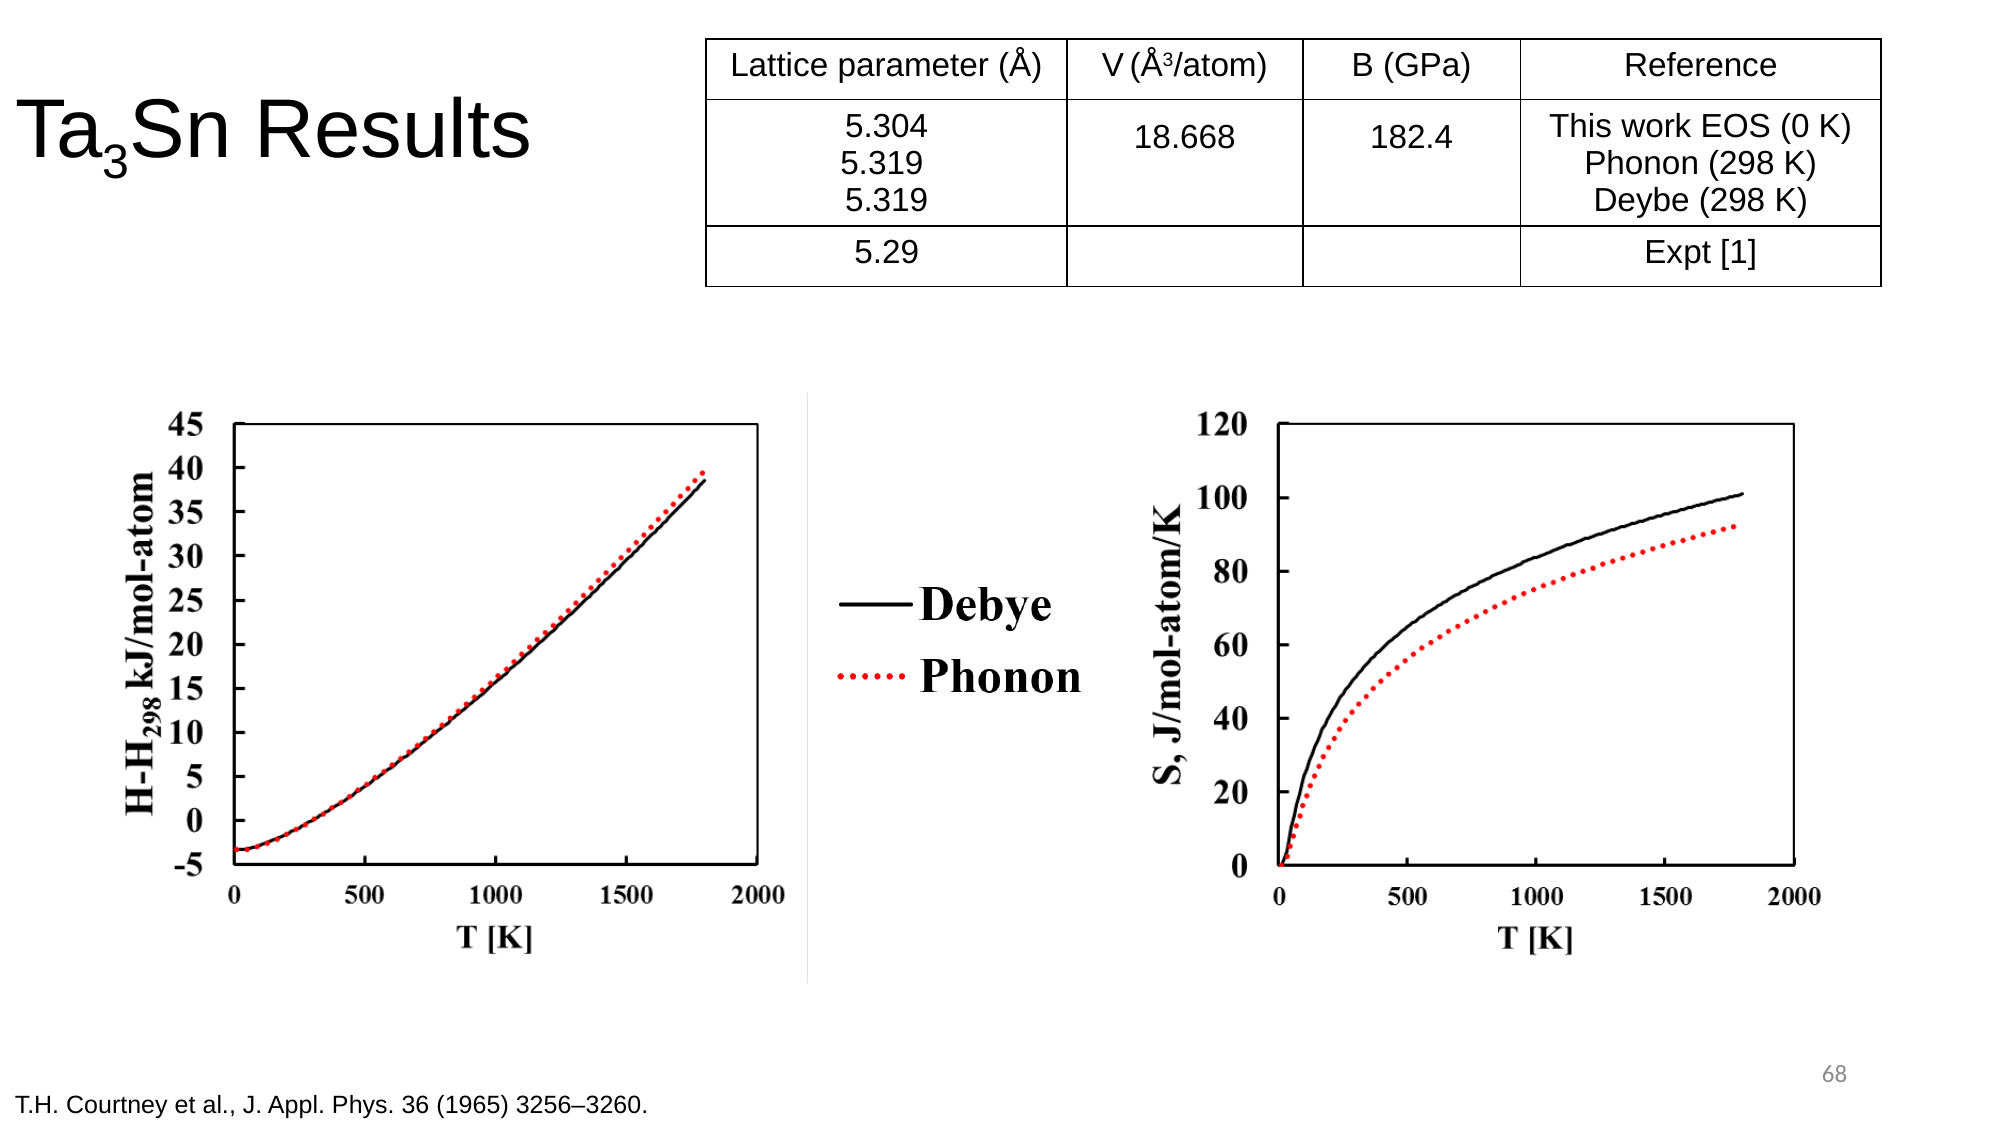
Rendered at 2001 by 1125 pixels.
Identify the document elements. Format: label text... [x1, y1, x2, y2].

title Ta3Sn Results [0, 8, 1650, 247]
table_cell 5.304 5.319 5.319 [707, 100, 1066, 225]
picture [1115, 393, 1845, 984]
picture [824, 562, 1104, 716]
table_cell Expt [1] [1521, 227, 1880, 286]
text_box T.H. Courtney et al., J. Appl. Phys. 36 (1965) 3256–3260. [0, 1081, 1244, 1125]
table_header V (Å3/atom) [1068, 40, 1302, 99]
picture [87, 393, 809, 983]
table_cell This work EOS (0 K) Phonon (298 K) Deybe (298 K) [1521, 100, 1880, 225]
table_cell 18.668 [1068, 100, 1302, 225]
table_header Lattice parameter (Å) [707, 40, 1066, 99]
table_header Reference [1521, 40, 1880, 99]
table_cell 5.29 [707, 227, 1066, 286]
table_header B (GPa) [1304, 40, 1520, 99]
table_cell 182.4 [1304, 100, 1520, 225]
slide_number 68 [1412, 1042, 1863, 1103]
table_cell [1304, 227, 1520, 286]
table_cell [1068, 227, 1302, 286]
